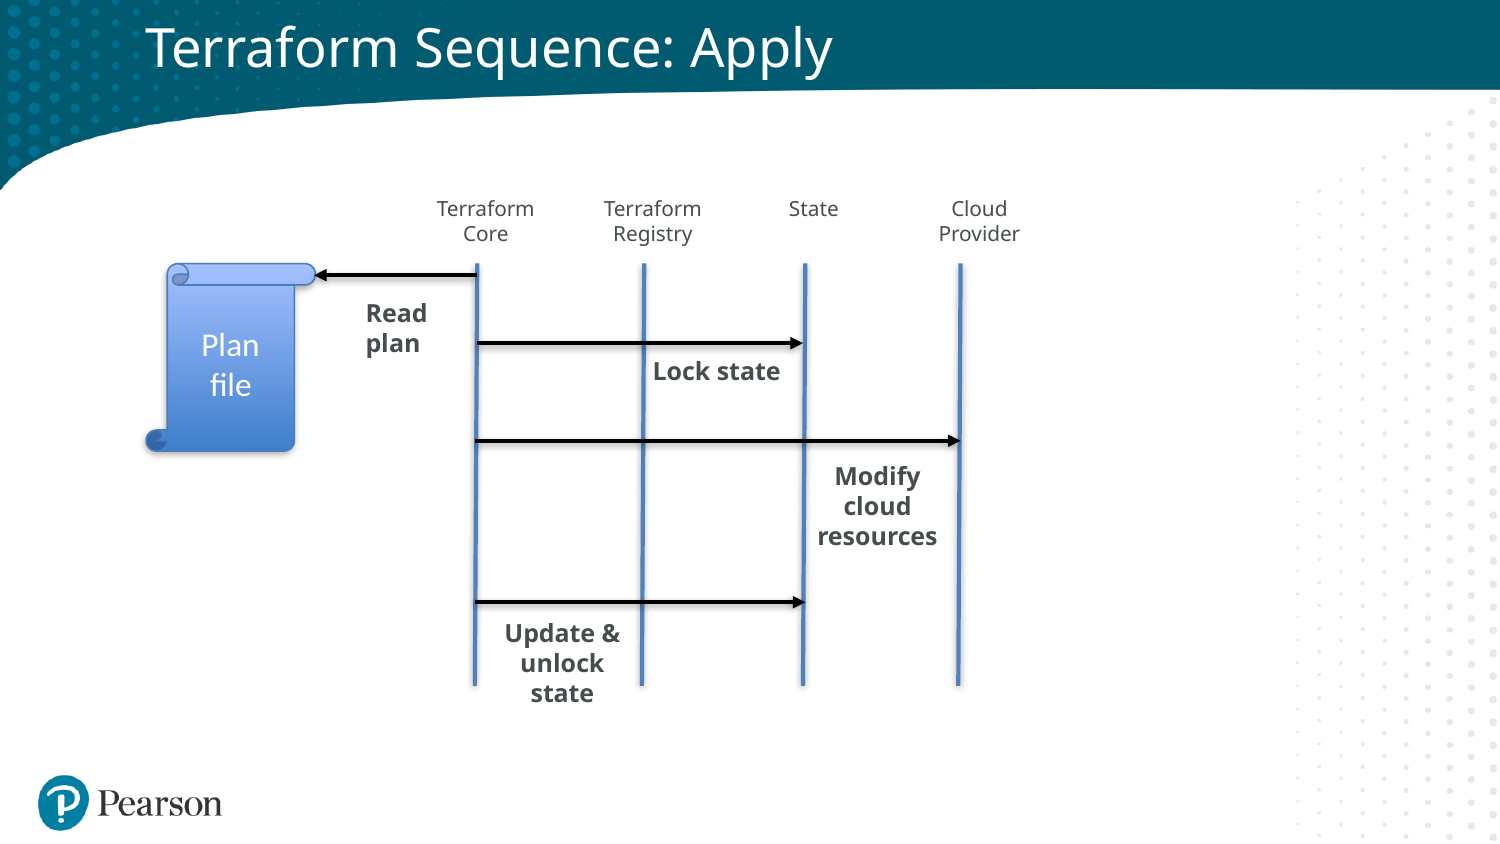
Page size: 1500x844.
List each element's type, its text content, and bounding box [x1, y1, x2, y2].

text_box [802, 263, 806, 440]
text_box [474, 280, 478, 440]
text_box Modify cloud resources [810, 453, 952, 559]
text_box Cloud Provider [901, 188, 1057, 254]
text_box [474, 447, 478, 601]
text_box Update & unlock state [481, 610, 643, 716]
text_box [957, 447, 961, 687]
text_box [802, 450, 806, 601]
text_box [641, 610, 645, 687]
text_box Terraform Registry [575, 188, 731, 254]
text_box Terraform Core [408, 188, 564, 254]
picture [0, 90, 1500, 844]
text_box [641, 450, 645, 601]
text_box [641, 263, 645, 342]
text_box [802, 607, 806, 687]
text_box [474, 263, 478, 274]
text_box Lock state [649, 351, 797, 394]
title Terraform Sequence: Apply [130, 6, 1369, 98]
text_box State [736, 188, 892, 229]
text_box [474, 608, 478, 687]
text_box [957, 263, 961, 440]
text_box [641, 351, 645, 440]
text_box Plan file [145, 262, 316, 452]
text_box Read plan [350, 290, 465, 365]
